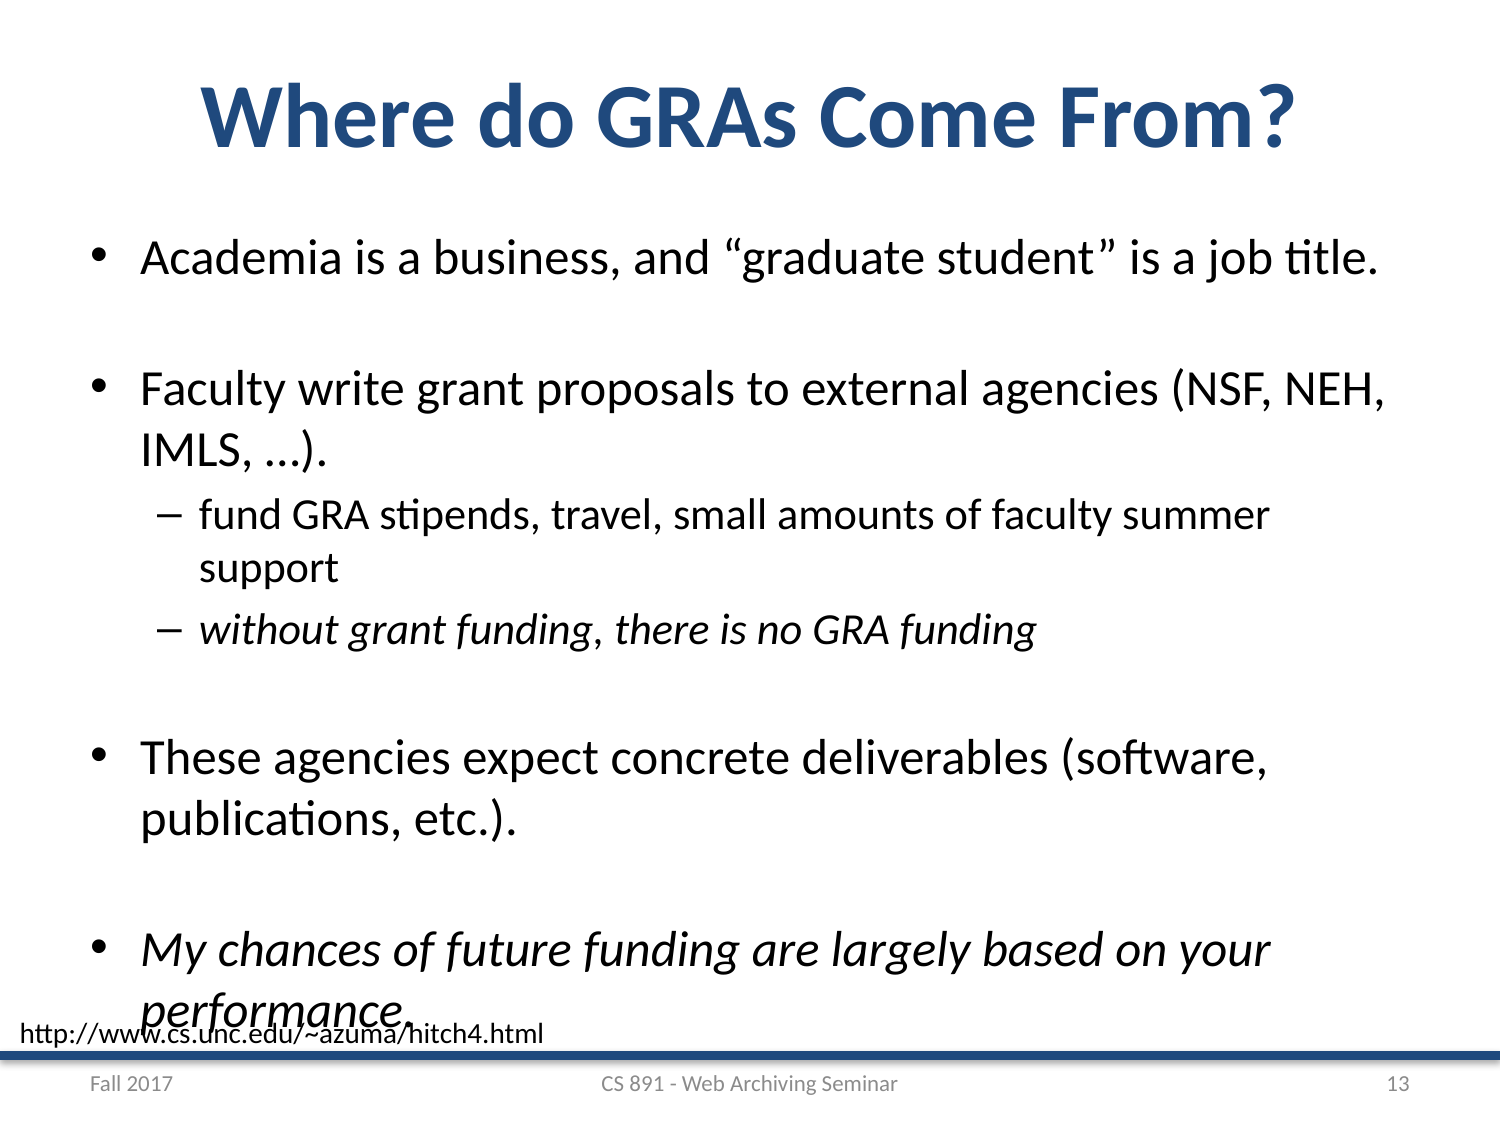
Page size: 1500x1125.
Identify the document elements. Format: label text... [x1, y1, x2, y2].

footer CS 891 - Web Archiving Seminar [512, 1062, 988, 1103]
text_box http://www.cs.unc.edu/~azuma/hitch4.html [4, 1007, 560, 1057]
slide_number Fall 2017 [75, 1062, 425, 1103]
slide_number 13 [1074, 1062, 1425, 1103]
list Academia is a business, and “graduate student” is a job title. Faculty write grant proposals to external agencies (NSF, NEH, IMLS, …). fund GRA stipends, travel, small amounts of faculty summer support without grant funding, there is no GRA funding These agencies expect concrete deliverables (software, publications, etc.). My chances of future funding are largely based on your performance. [75, 216, 1425, 1047]
title Where do GRAs Come From? [75, 33, 1425, 189]
